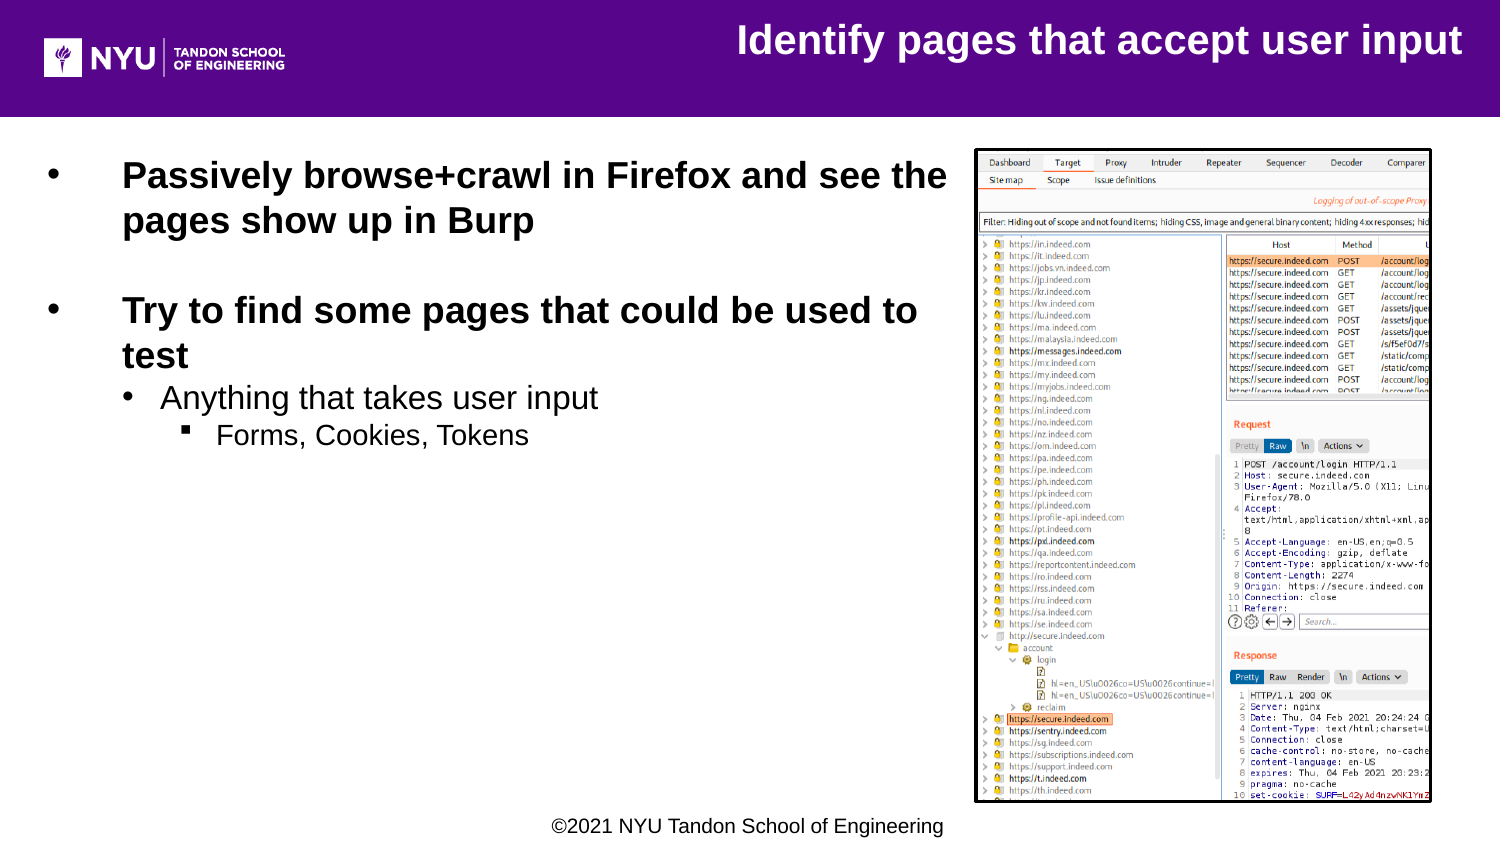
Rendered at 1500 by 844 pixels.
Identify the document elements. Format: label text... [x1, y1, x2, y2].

picture [977, 150, 1429, 801]
picture [44, 38, 285, 77]
list Passively browse+crawl in Firefox and see the pages show up in Burp Try to find some pages that could be used to test Anything that takes user input Forms, Cookies, Tokens [47, 151, 965, 800]
list Identify pages that accept user input [392, 12, 1463, 109]
